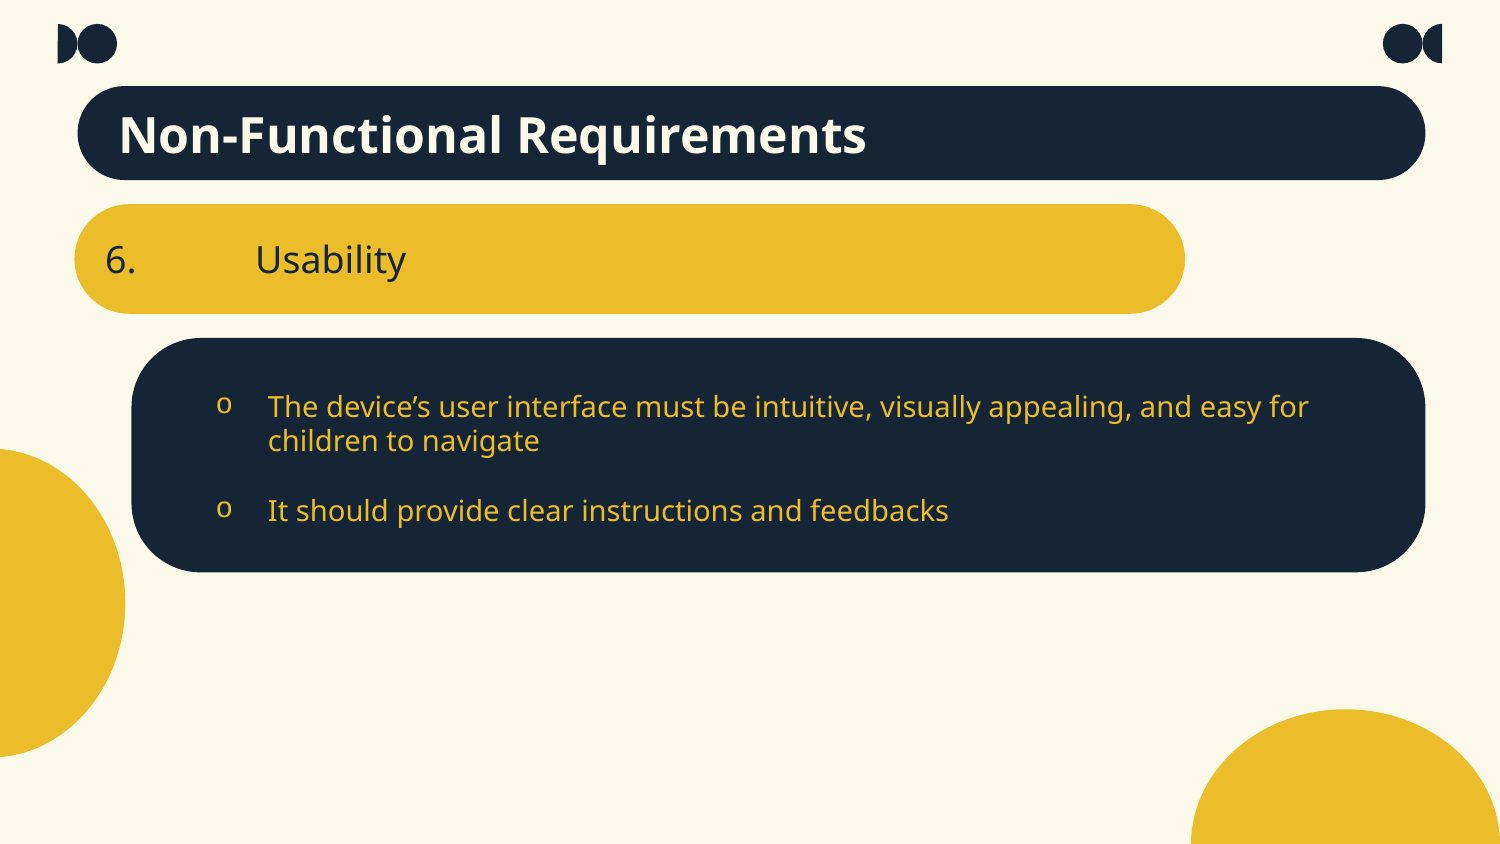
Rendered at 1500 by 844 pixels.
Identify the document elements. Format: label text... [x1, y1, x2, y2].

subtitle The device’s user interface must be intuitive, visually appealing, and easy for children to navigate It should provide clear instructions and feedbacks [177, 372, 1359, 493]
title 6. Usability [105, 221, 674, 297]
text_box [77, 86, 118, 180]
text_box [131, 337, 1426, 573]
text_box [74, 204, 1186, 314]
text_box [1382, 86, 1426, 180]
title Non-Functional Requirements [118, 86, 1382, 180]
